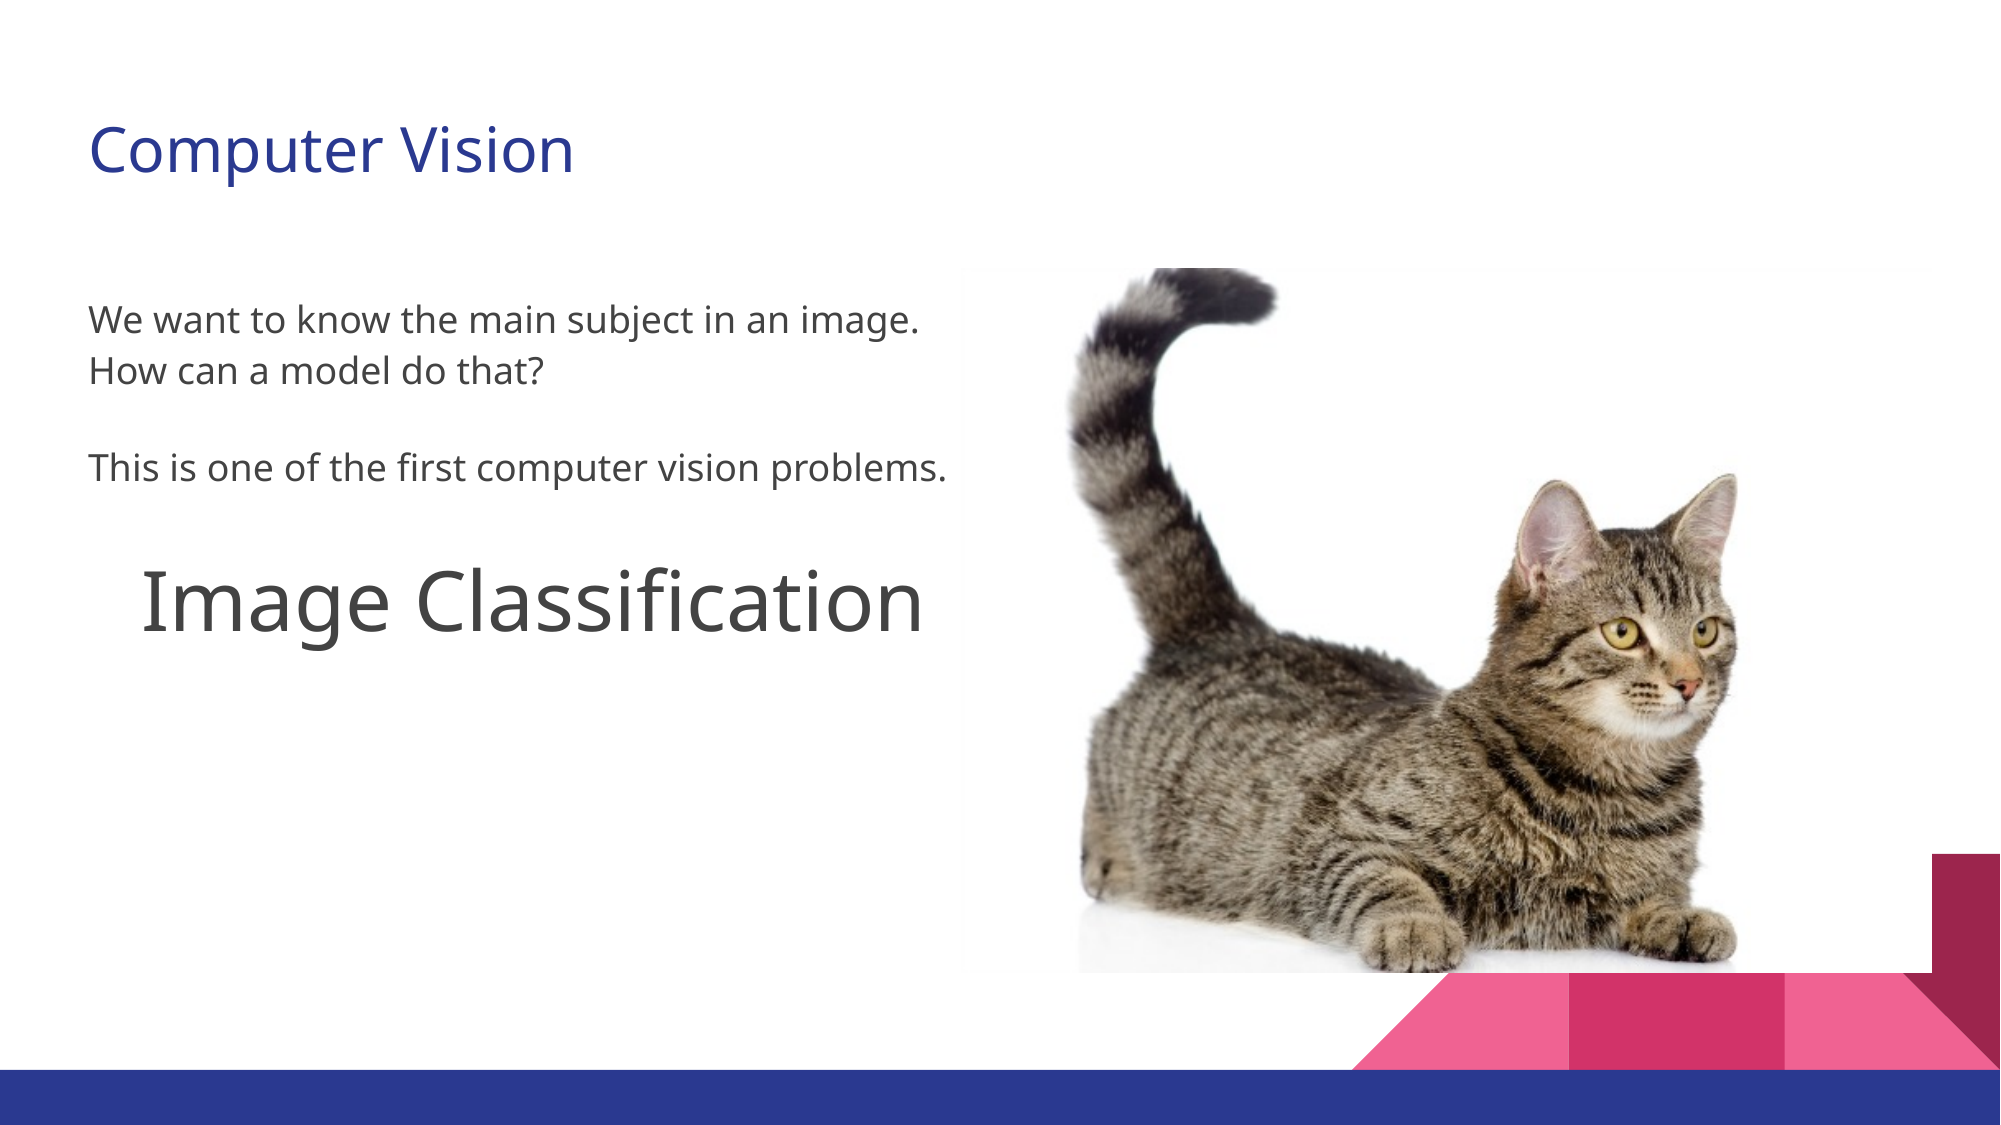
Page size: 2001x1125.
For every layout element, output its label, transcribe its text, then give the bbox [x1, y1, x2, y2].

list We want to know the main subject in an image. How can a model do that? This is one of the first computer vision problems. Image Classification [68, 268, 1000, 1000]
picture [961, 268, 1933, 973]
title Computer Vision [68, 89, 1932, 223]
